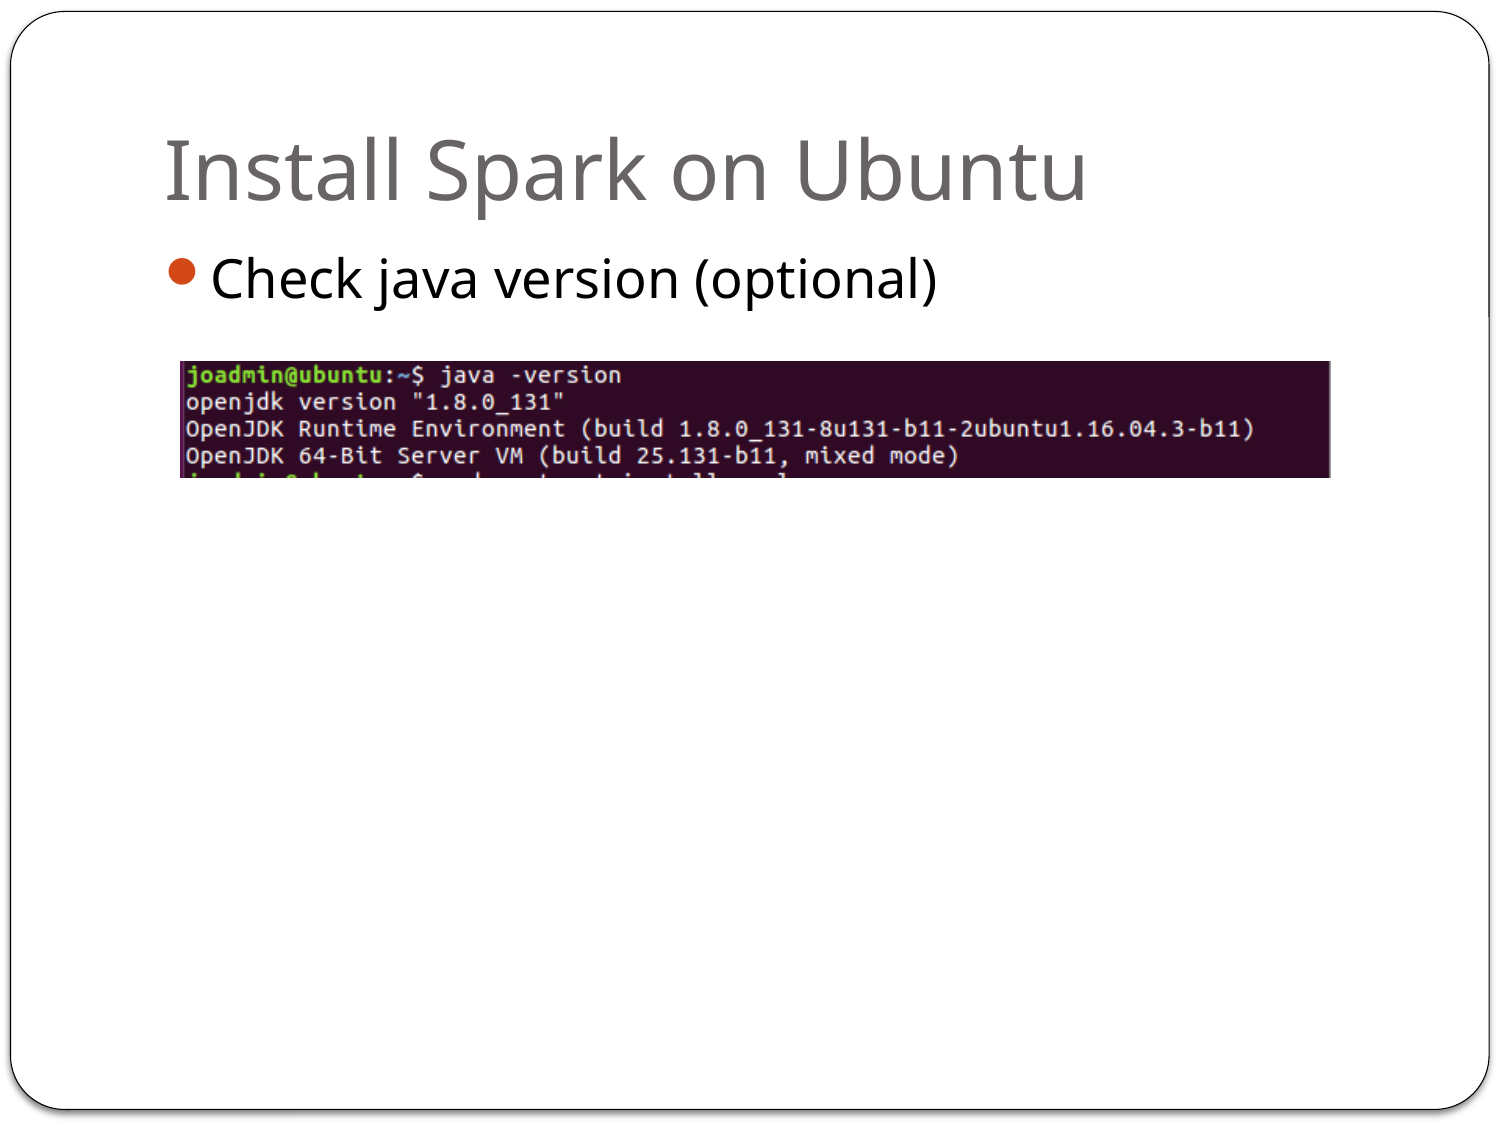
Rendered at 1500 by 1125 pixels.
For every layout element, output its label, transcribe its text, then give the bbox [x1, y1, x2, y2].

list Check java version (optional) [150, 237, 1425, 988]
picture [179, 361, 1331, 478]
title Install Spark on Ubuntu [150, 45, 1425, 233]
